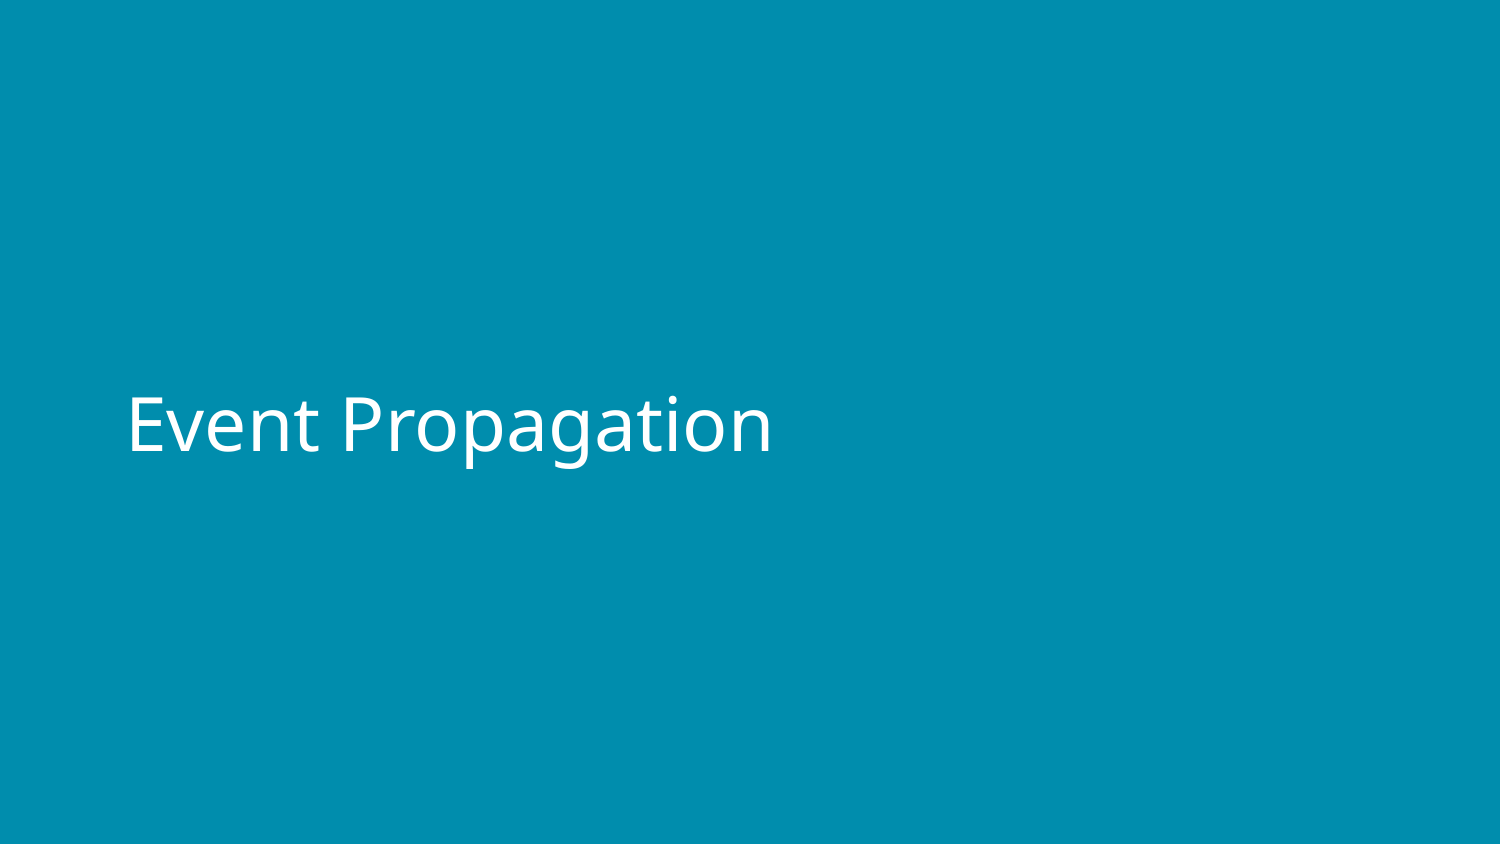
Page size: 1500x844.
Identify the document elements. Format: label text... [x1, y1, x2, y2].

title Event Propagation [110, 351, 1399, 493]
